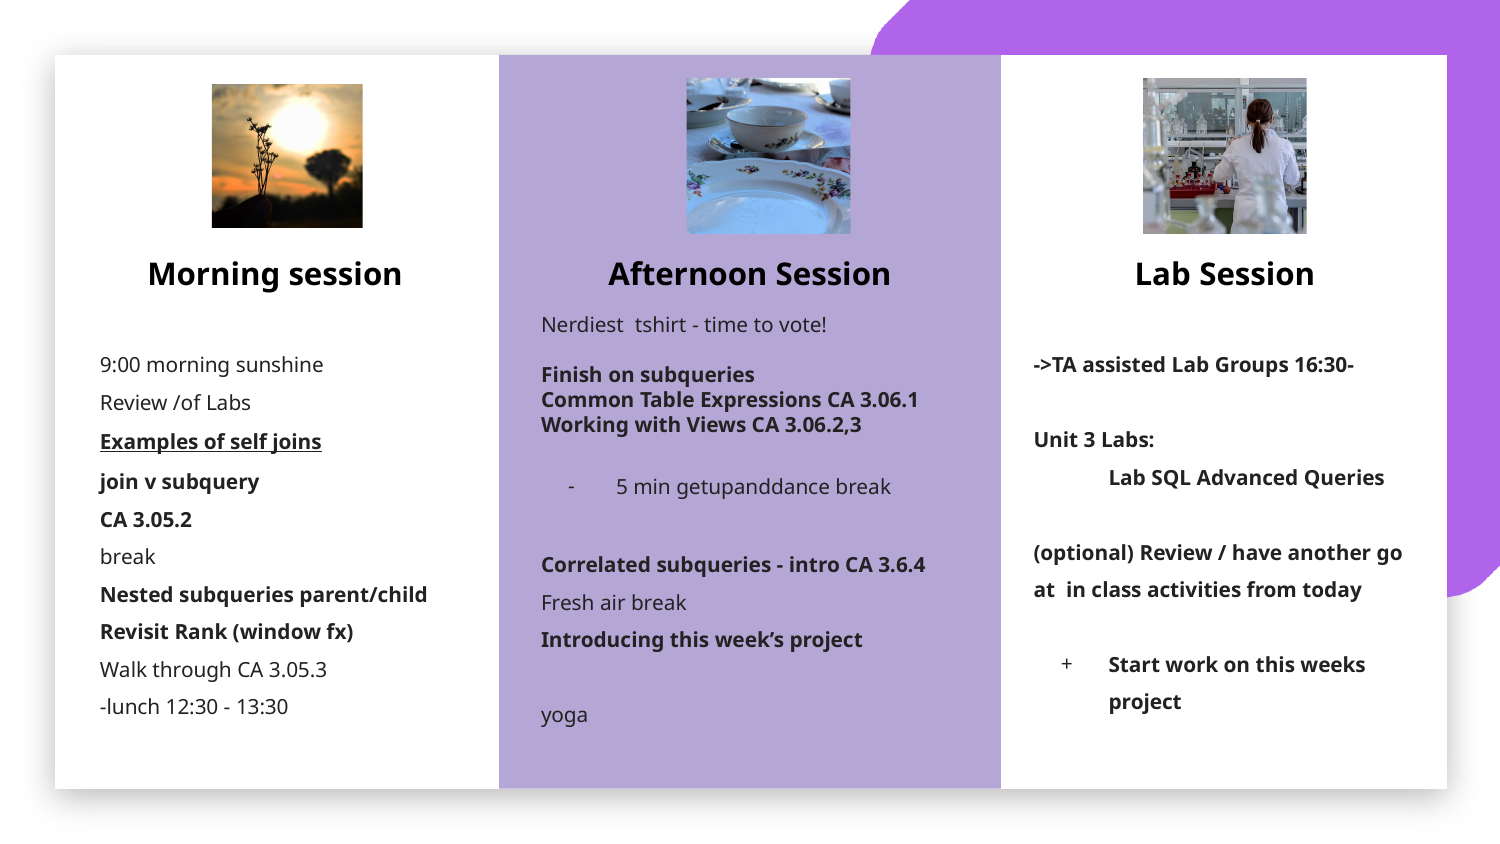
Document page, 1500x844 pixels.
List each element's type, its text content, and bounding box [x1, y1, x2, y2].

picture [0, 0, 1500, 844]
text_box Nerdiest tshirt - time to vote! Finish on subqueries Common Table Expressions CA 3.06.1 Working with Views CA 3.06.2,3 5 min getupanddance break Correlated subqueries - intro CA 3.6.4 Fresh air break Introducing this week’s project yoga [525, 271, 968, 777]
text_box Morning session [51, 239, 500, 351]
text_box 9:00 morning sunshine Review /of Labs Examples of self joins join v subquery CA 3.05.2 break Nested subqueries parent/child Revisit Rank (window fx) Walk through CA 3.05.3 -lunch 12:30 - 13:30 [85, 324, 459, 753]
text_box [499, 54, 1001, 789]
text_box Lab Session [1000, 239, 1449, 351]
text_box ->TA assisted Lab Groups 16:30- Unit 3 Labs: Lab SQL Advanced Queries (optional) Review / have another go at in class activities from today Start work on this weeks project [1018, 324, 1436, 777]
text_box Afternoon Session [526, 239, 974, 351]
